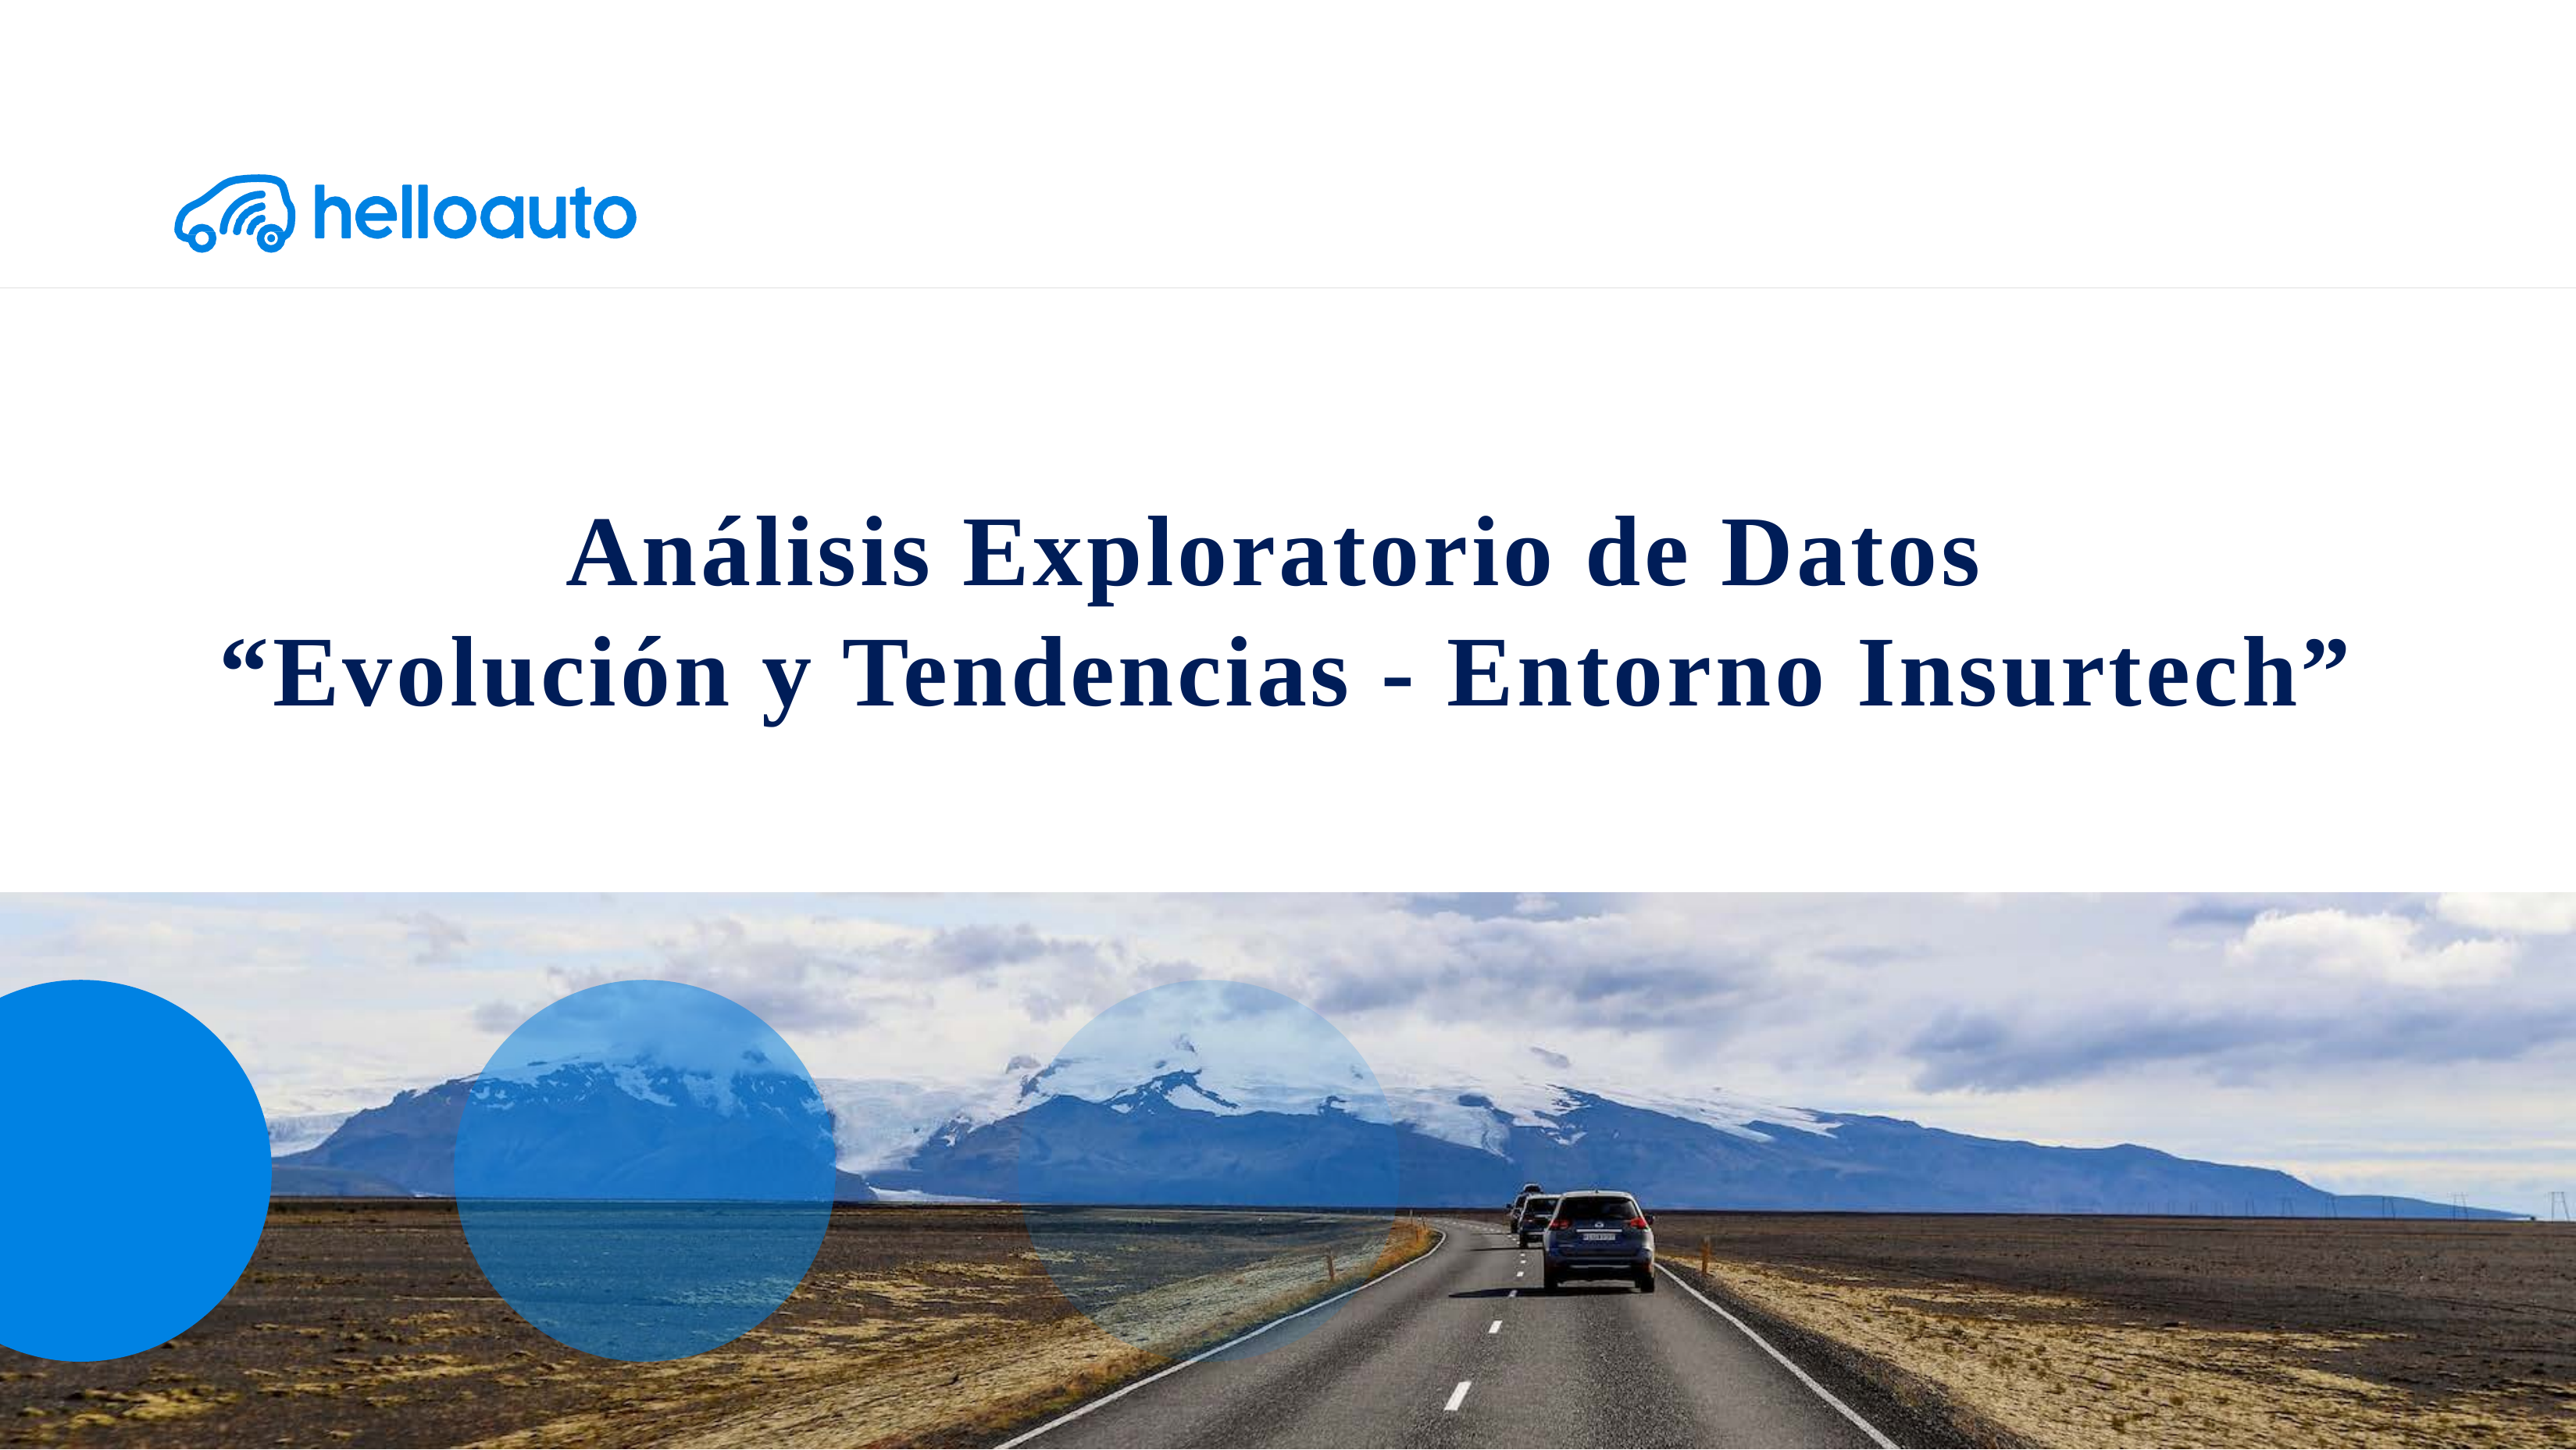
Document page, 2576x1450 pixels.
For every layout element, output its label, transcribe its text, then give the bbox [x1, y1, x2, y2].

text_box [418, 184, 428, 238]
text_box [173, 173, 296, 253]
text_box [0, 891, 2576, 1450]
text_box [315, 184, 351, 239]
text_box [355, 195, 398, 239]
text_box [433, 195, 476, 239]
title Análisis Exploratorio de Datos “Evolución y Tendencias - Entorno Insurtech” [0, 448, 2575, 727]
text_box [594, 195, 637, 239]
text_box [569, 186, 591, 239]
text_box [480, 195, 524, 239]
text_box [402, 184, 412, 238]
text_box [529, 196, 566, 239]
